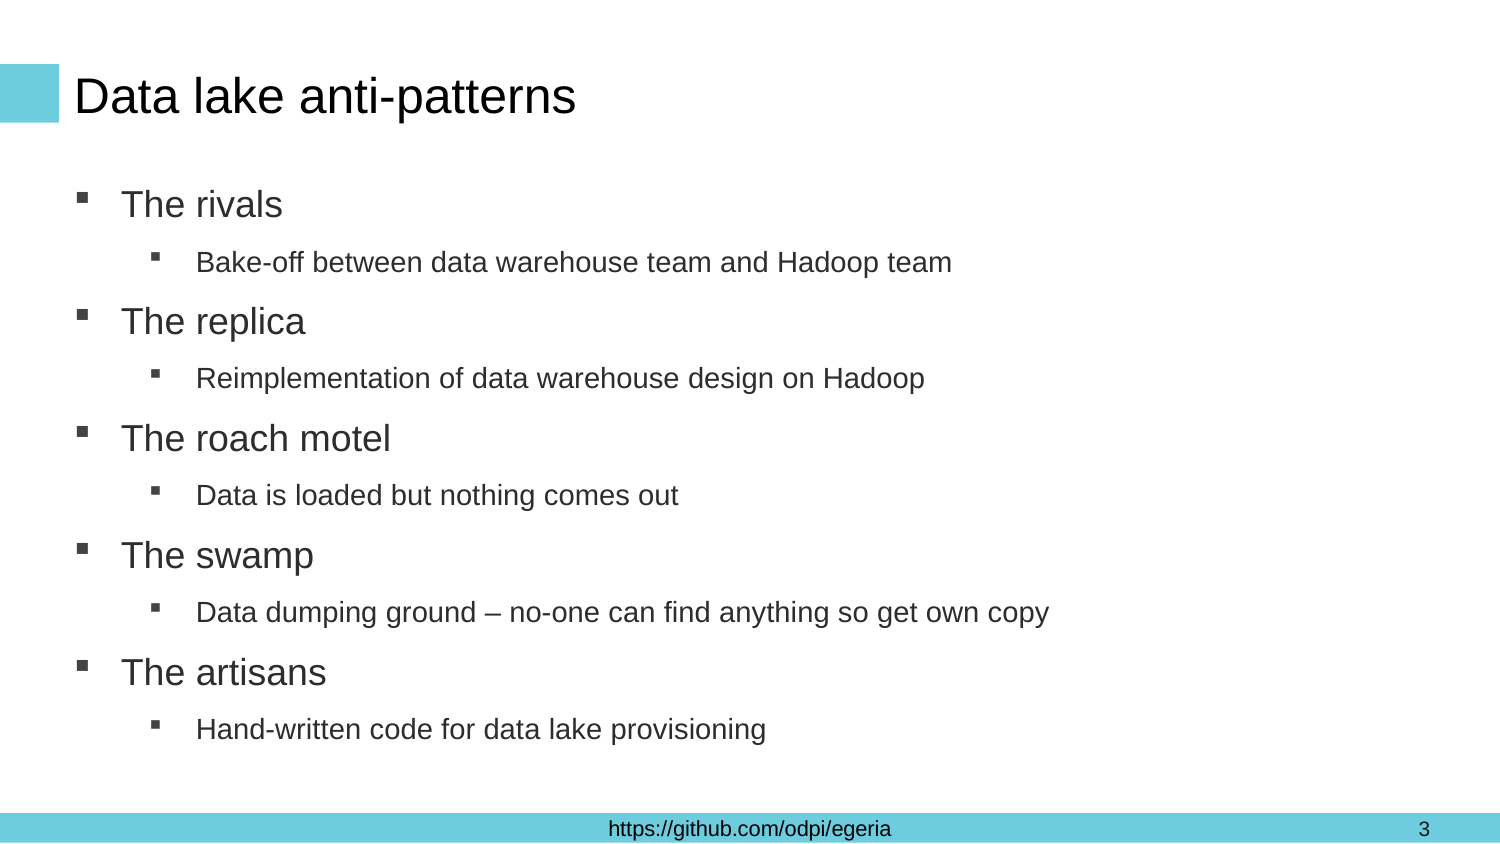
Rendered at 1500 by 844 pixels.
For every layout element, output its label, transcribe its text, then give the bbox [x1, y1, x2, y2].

list The rivals Bake-off between data warehouse team and Hadoop team The replica Reimplementation of data warehouse design on Hadoop The roach motel Data is loaded but nothing comes out The swamp Data dumping ground – no-one can find anything so get own copy The artisans Hand-written code for data lake provisioning [58, 158, 1449, 750]
slide_number 3 [1403, 813, 1494, 843]
title Data lake anti-patterns [58, 46, 1449, 140]
